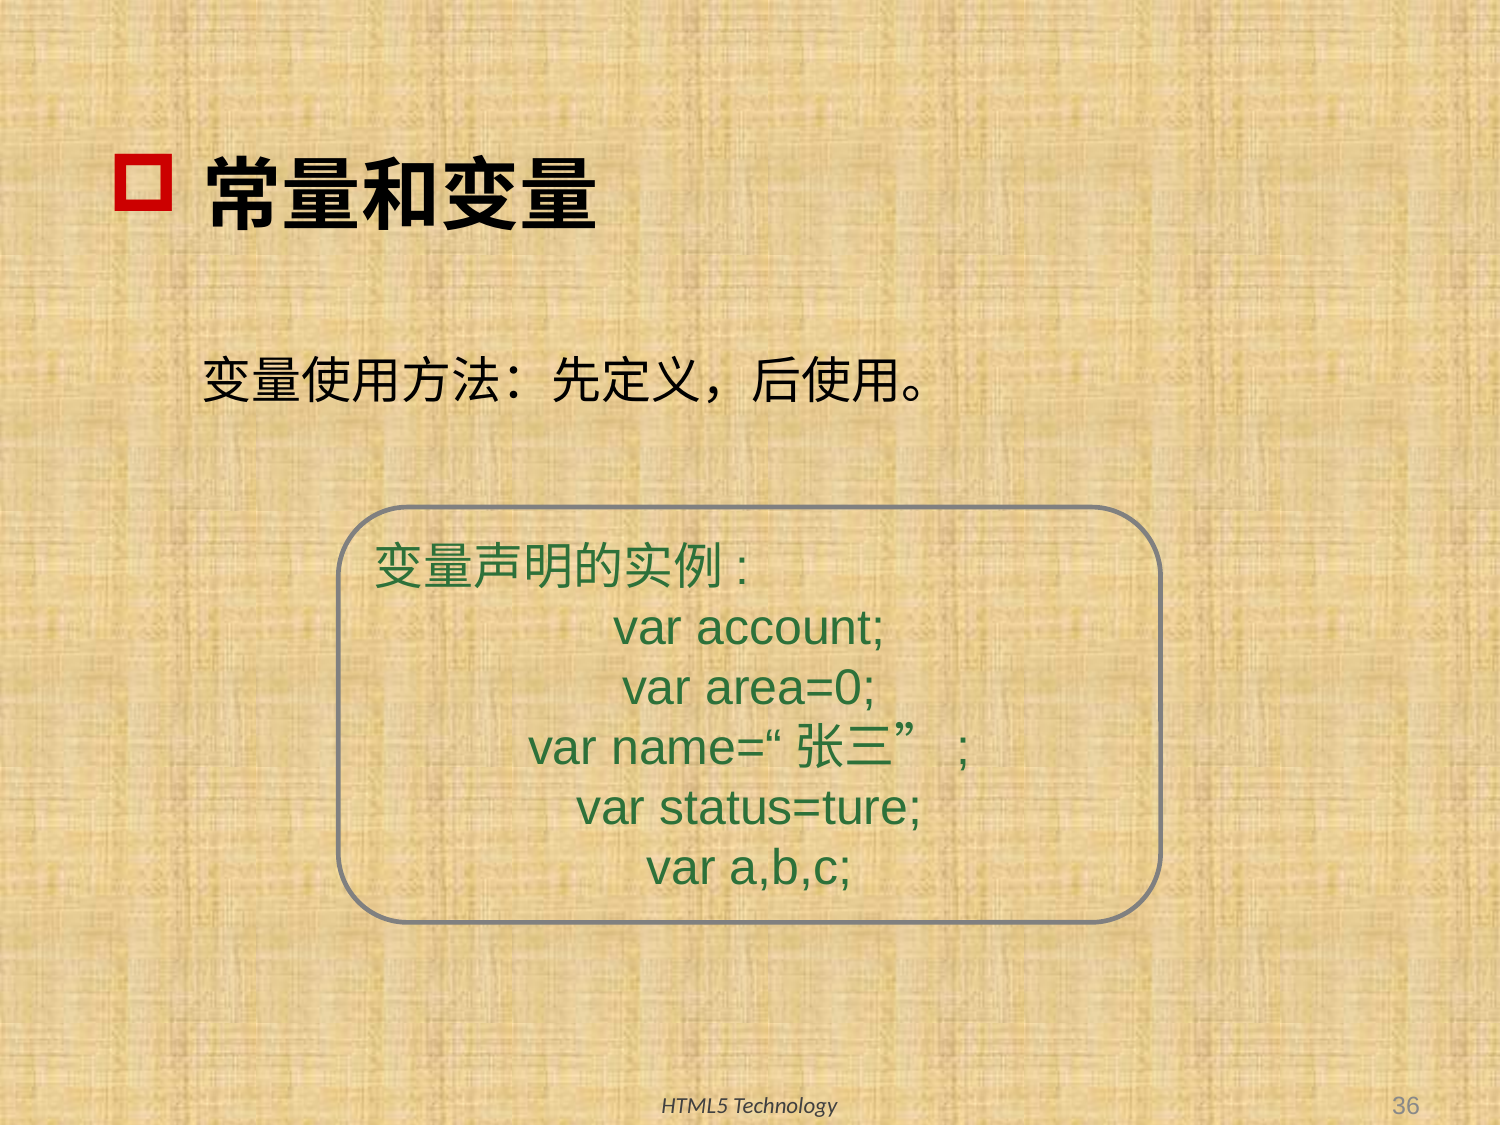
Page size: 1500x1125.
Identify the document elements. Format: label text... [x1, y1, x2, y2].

text_box 变量使用方法：先定义，后使用。 [111, 328, 1353, 416]
title 常量和变量 [94, 137, 1407, 248]
footer HTML5 Technology [482, 1083, 1017, 1125]
slide_number 36 [1097, 1082, 1436, 1125]
picture [0, 0, 1500, 1125]
text_box 变量声明的实例: var account; var area=0; var name=“张三”; var status=ture; var a,b,c; [338, 507, 1161, 923]
